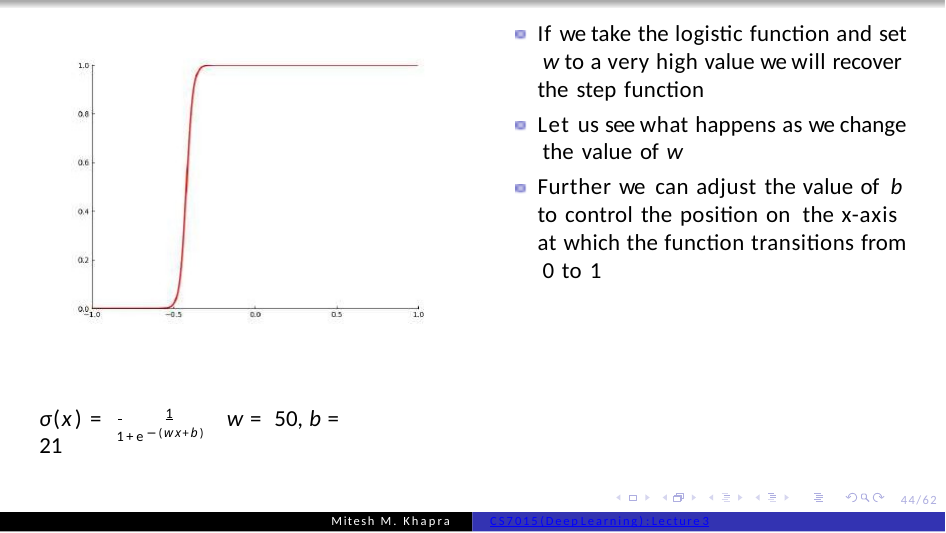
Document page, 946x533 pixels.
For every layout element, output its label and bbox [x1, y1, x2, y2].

text_box [898, 493, 941, 508]
picture [515, 30, 527, 42]
picture [515, 183, 527, 195]
text_box [0, 511, 946, 532]
picture [0, 0, 945, 8]
text_box [33, 399, 371, 459]
title [535, 16, 908, 107]
picture [515, 121, 527, 133]
text_box [535, 107, 908, 283]
picture [71, 58, 425, 324]
